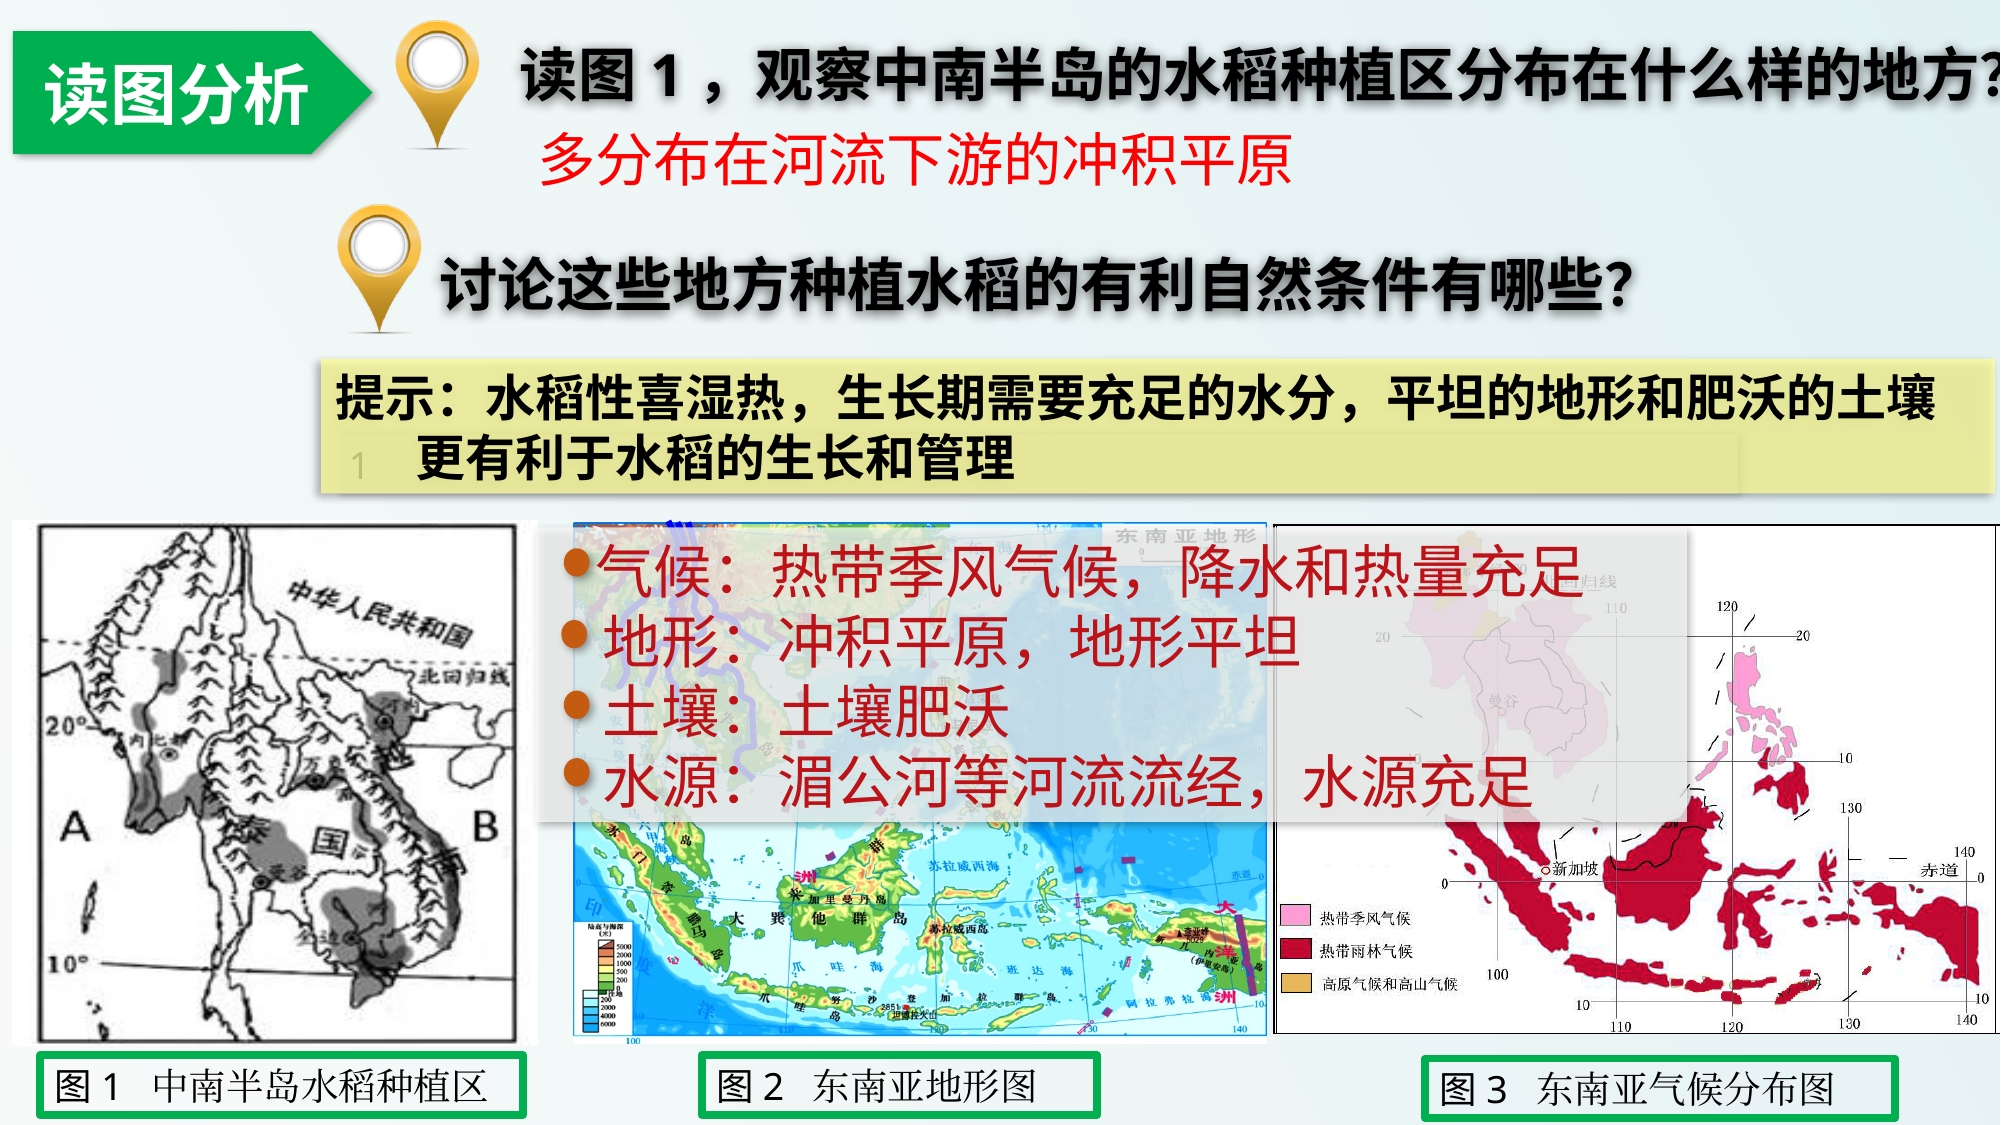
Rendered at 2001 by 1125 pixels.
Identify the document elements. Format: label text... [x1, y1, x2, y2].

picture [12, 520, 538, 1046]
text_box 提示：水稻性喜湿热，生长期需要充足的水分，平坦的地形和肥沃的土壤 更有利于水稻的生长和管理 [321, 358, 1996, 494]
picture [1273, 524, 2000, 1034]
text_box 读图1，观察中南半岛的水稻种植区分布在什么样的地方？ 讨论这些地方种植水稻的有利自然条件有哪些？ [424, 31, 2000, 386]
text_box 读图分析 [11, 30, 374, 156]
text_box 图1 中南半岛水稻种植区 [40, 1055, 523, 1115]
text_box 图3 东南亚气候分布图 [1425, 1058, 1895, 1119]
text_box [573, 826, 1267, 1044]
text_box 多分布在河流下游的冲积平原 [522, 115, 2000, 201]
text_box 图2 东南亚地形图 [701, 1055, 1097, 1115]
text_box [535, 527, 1687, 826]
picture [333, 201, 425, 339]
picture [391, 16, 483, 155]
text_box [573, 520, 1267, 527]
